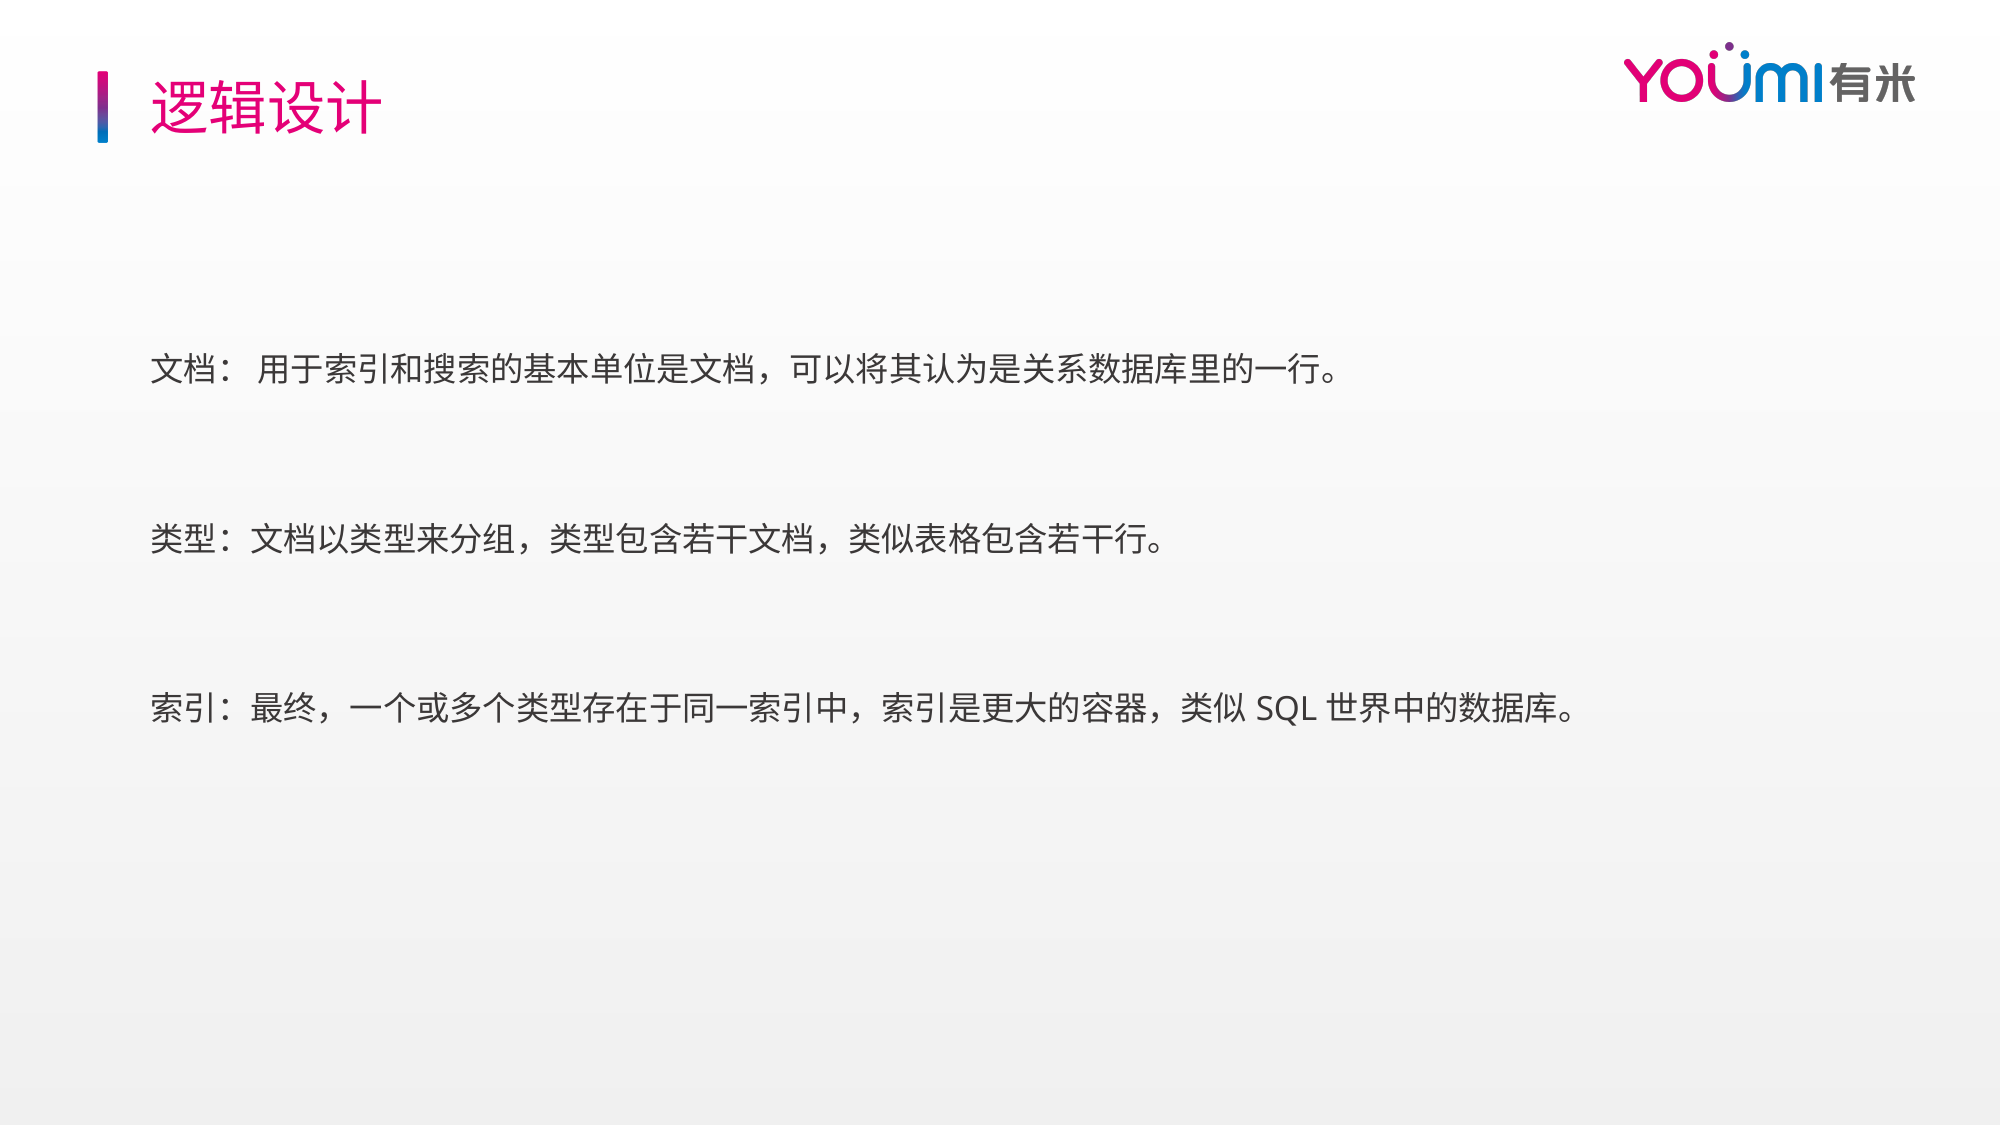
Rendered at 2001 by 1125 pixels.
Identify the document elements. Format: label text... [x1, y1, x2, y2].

picture [66, 72, 138, 143]
picture [1624, 42, 1915, 102]
text_box 文档： 用于索引和搜索的基本单位是文档，可以将其认为是关系数据库里的一行。 类型：文档以类型来分组，类型包含若干文档，类似表格包含若干行。 索引：最终，一个或多个类型存在于同一索引中，索引是更大的容器，类似SQL世界中的数据库。 [135, 320, 1856, 905]
text_box 逻辑设计 [135, 64, 658, 149]
